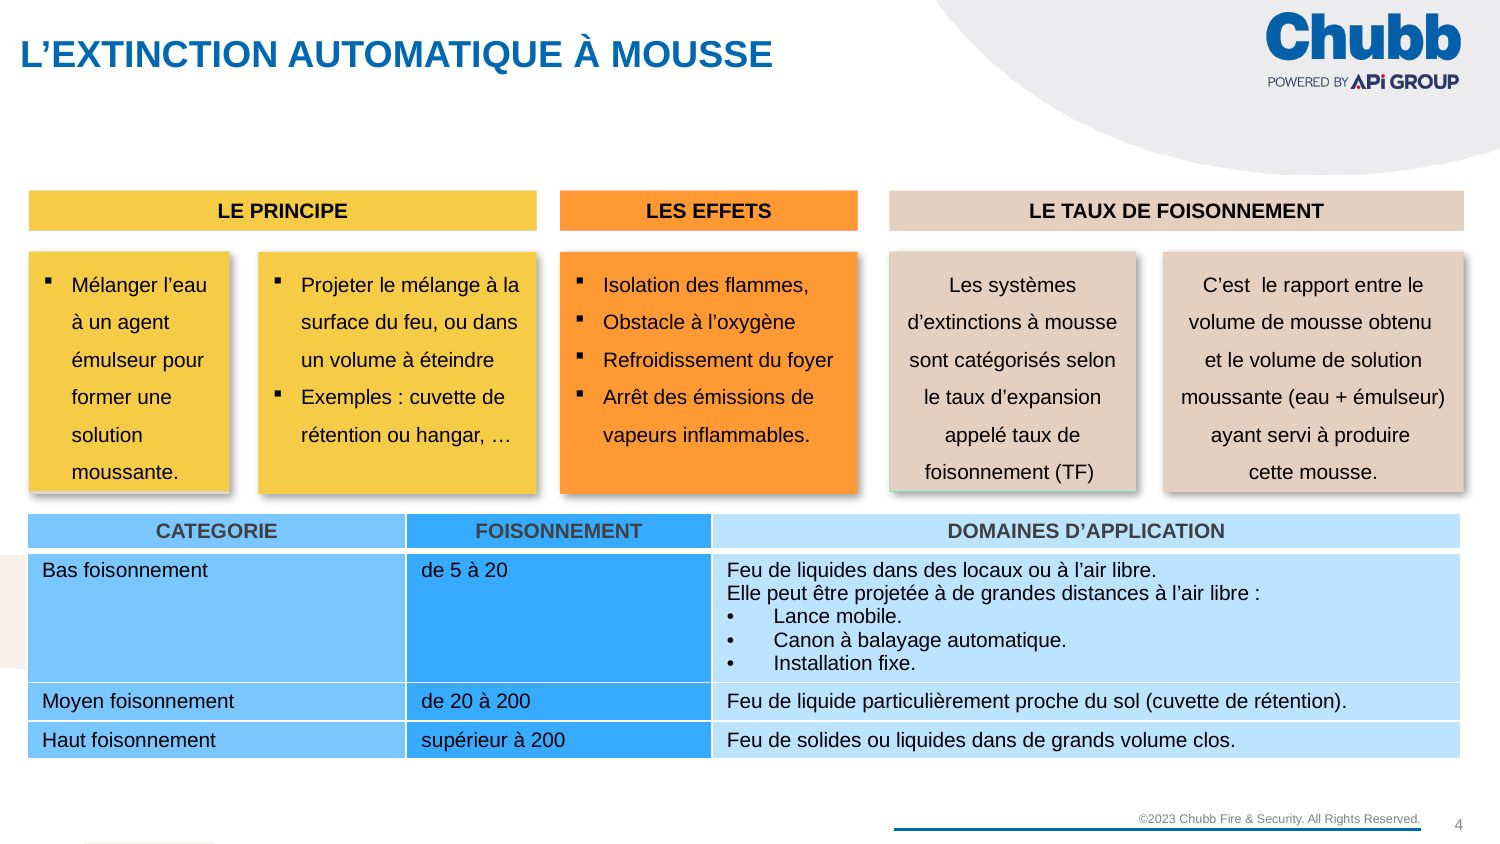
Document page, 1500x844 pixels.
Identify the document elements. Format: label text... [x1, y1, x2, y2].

table_cell Feu de liquides dans des locaux ou à l’air libre. Elle peut être projetée à de grandes distances à l’air libre : Lance mobile. Canon à balayage automatique. Installation fixe. [713, 554, 1460, 682]
table_header DOMAINES D’APPLICATION [713, 514, 1460, 548]
text_box Les systèmes d’extinctions à mousse sont catégorisés selon le taux d’expansion appelé taux de foisonnement (TF) [889, 251, 1136, 492]
text_box LE PRINCIPE [28, 190, 538, 231]
picture [834, 0, 1500, 175]
table_cell supérieur à 200 [407, 722, 711, 758]
text_box [559, 251, 859, 495]
table_cell Feu de liquide particulièrement proche du sol (cuvette de rétention). [713, 683, 1460, 720]
table_header FOISONNEMENT [407, 514, 711, 548]
table_cell Haut foisonnement [28, 722, 405, 758]
text_box Isolation des flammes, Obstacle à l’oxygène Refroidissement du foyer Arrêt des émissions de vapeurs inflammables. [560, 251, 858, 454]
text_box C’est le rapport entre le volume de mousse obtenu et le volume de solution moussante (eau + émulseur) ayant servi à produire cette mousse. [1162, 251, 1464, 492]
text_box LES EFFETS [559, 190, 859, 231]
text_box Projeter le mélange à la surface du feu, ou dans un volume à éteindre Exemples : cuvette de rétention ou hangar, … [258, 251, 537, 454]
picture [0, 555, 215, 844]
slide_number 4 [1433, 812, 1464, 834]
title L’extinction automatique à mousse [20, 12, 1125, 99]
text_box [888, 190, 1465, 232]
table_cell de 5 à 20 [407, 554, 711, 682]
table_cell Bas foisonnement [28, 554, 405, 682]
table_cell Feu de solides ou liquides dans de grands volume clos. [713, 722, 1460, 758]
table_cell de 20 à 200 [407, 683, 711, 720]
text_box LE TAUX DE FOISONNEMENT [994, 190, 1359, 231]
table_header CATEGORIE [28, 514, 405, 548]
text_box [257, 251, 538, 495]
table_cell Moyen foisonnement [28, 683, 405, 720]
text_box Mélanger l’eau à un agent émulseur pour former une solution moussante. [28, 251, 230, 492]
